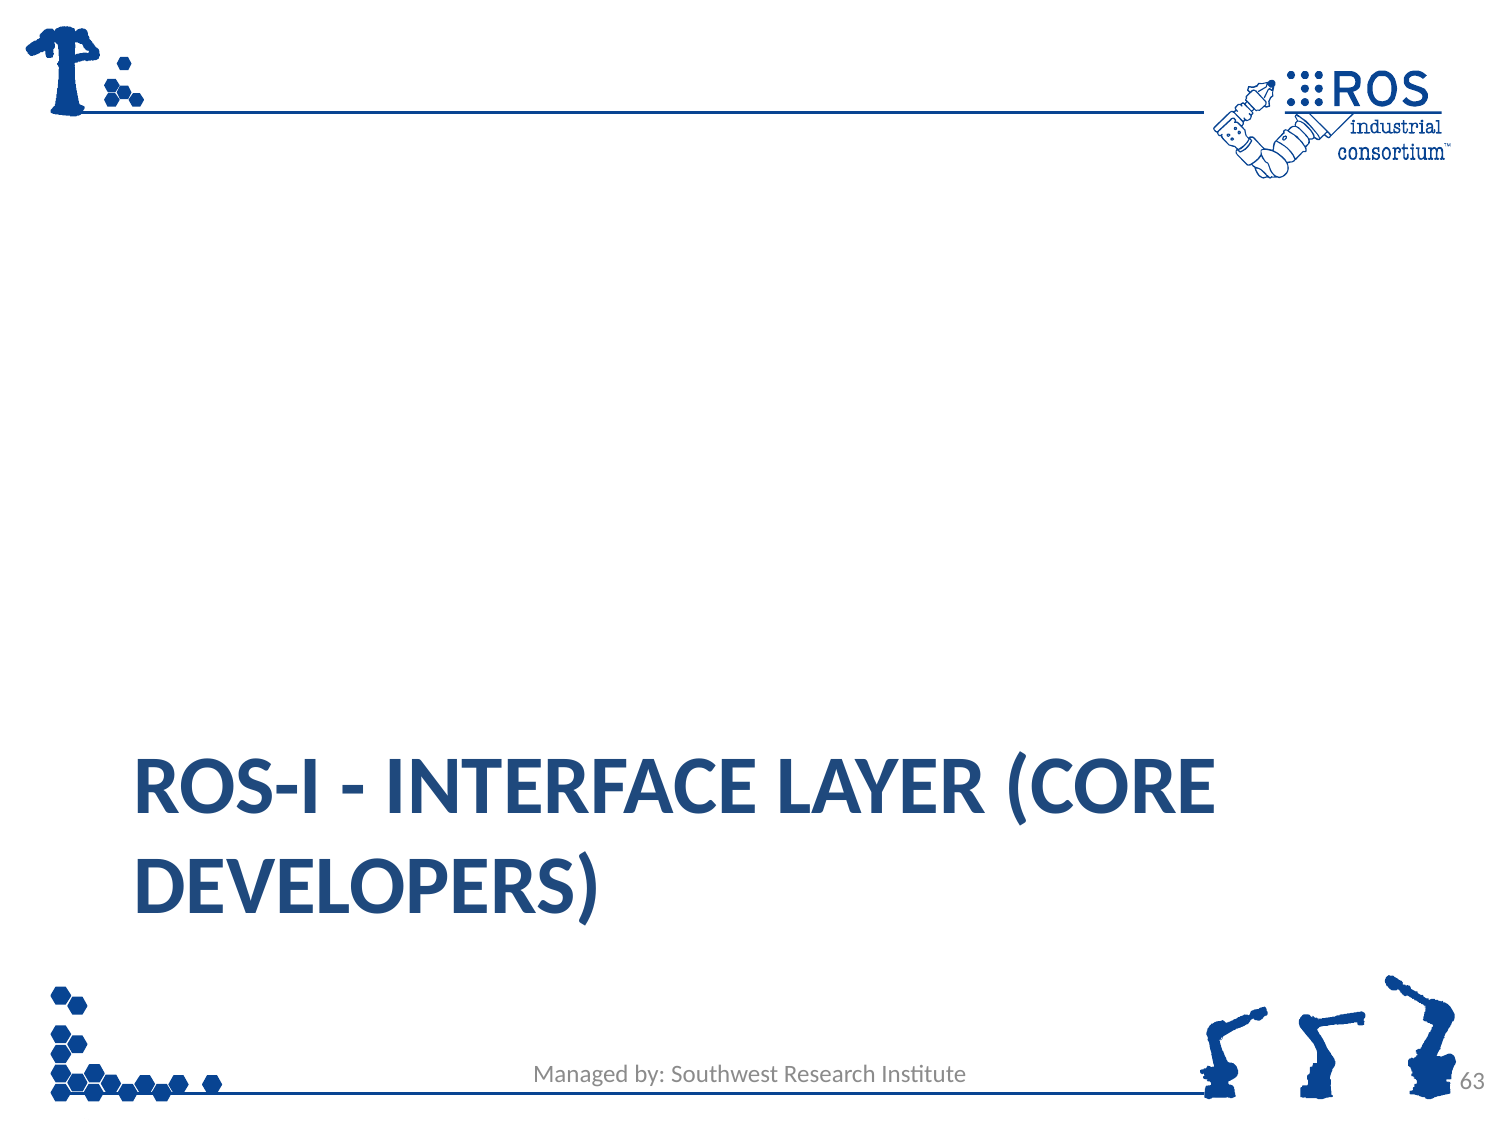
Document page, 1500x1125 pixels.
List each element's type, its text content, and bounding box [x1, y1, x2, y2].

footer Managed by: Southwest Research Institute [468, 1042, 1032, 1103]
title ROS-I - Interface Layer (Core Developers) [118, 722, 1394, 947]
slide_number [99, 1025, 388, 1085]
slide_number 63 [1149, 1050, 1500, 1110]
